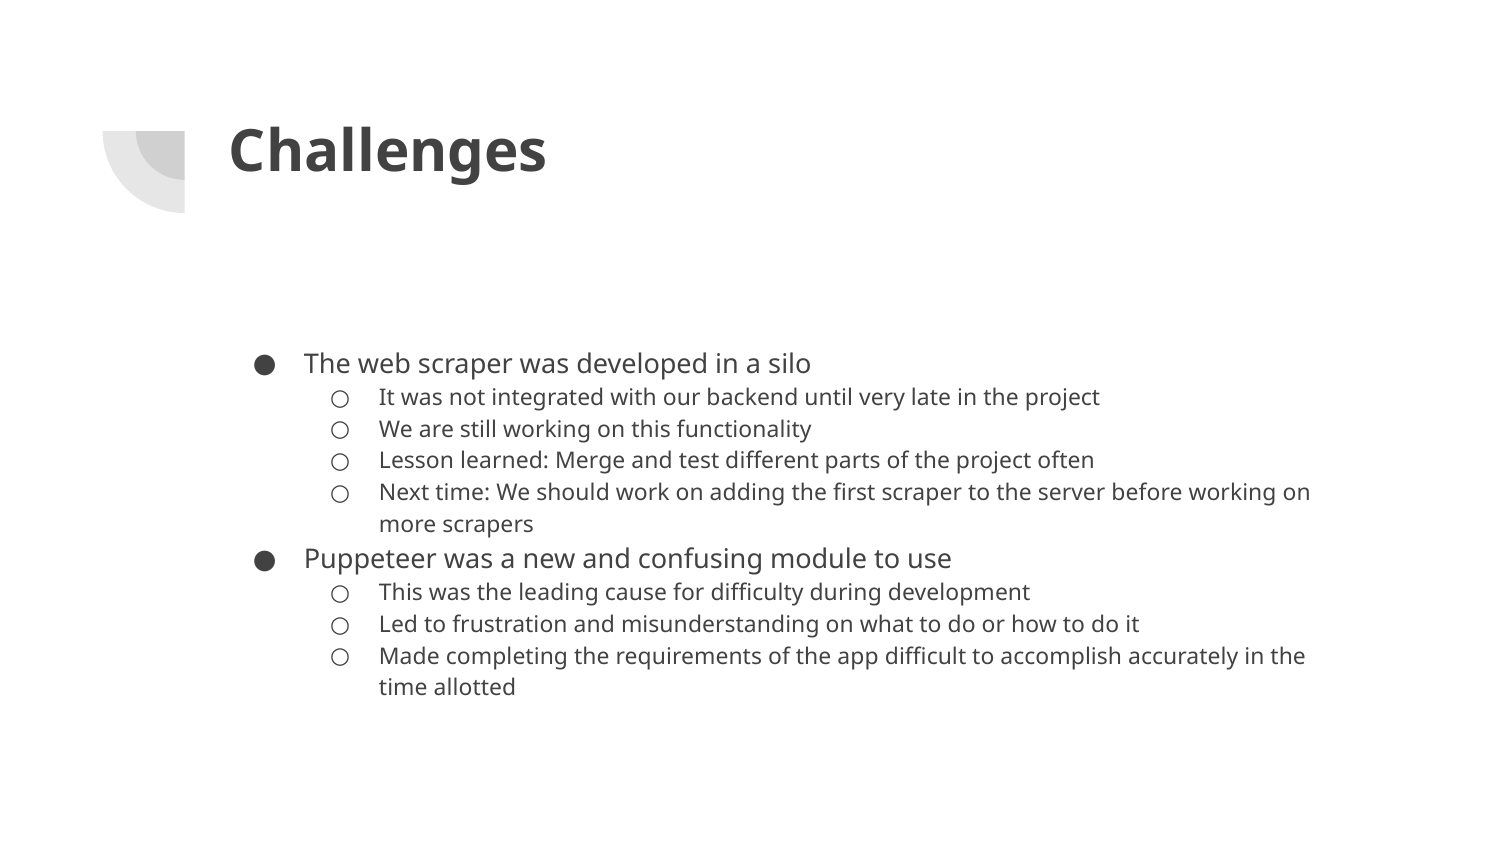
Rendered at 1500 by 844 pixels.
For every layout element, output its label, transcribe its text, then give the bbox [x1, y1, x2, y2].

list The web scraper was developed in a silo It was not integrated with our backend until very late in the project We are still working on this functionality Lesson learned: Merge and test different parts of the project often Next time: We should work on adding the first scraper to the server before working on more scrapers Puppeteer was a new and confusing module to use This was the leading cause for difficulty during development Led to frustration and misunderstanding on what to do or how to do it Made completing the requirements of the app difficult to accomplish accurately in the time allotted [213, 326, 1368, 744]
title Challenges [213, 98, 1368, 263]
